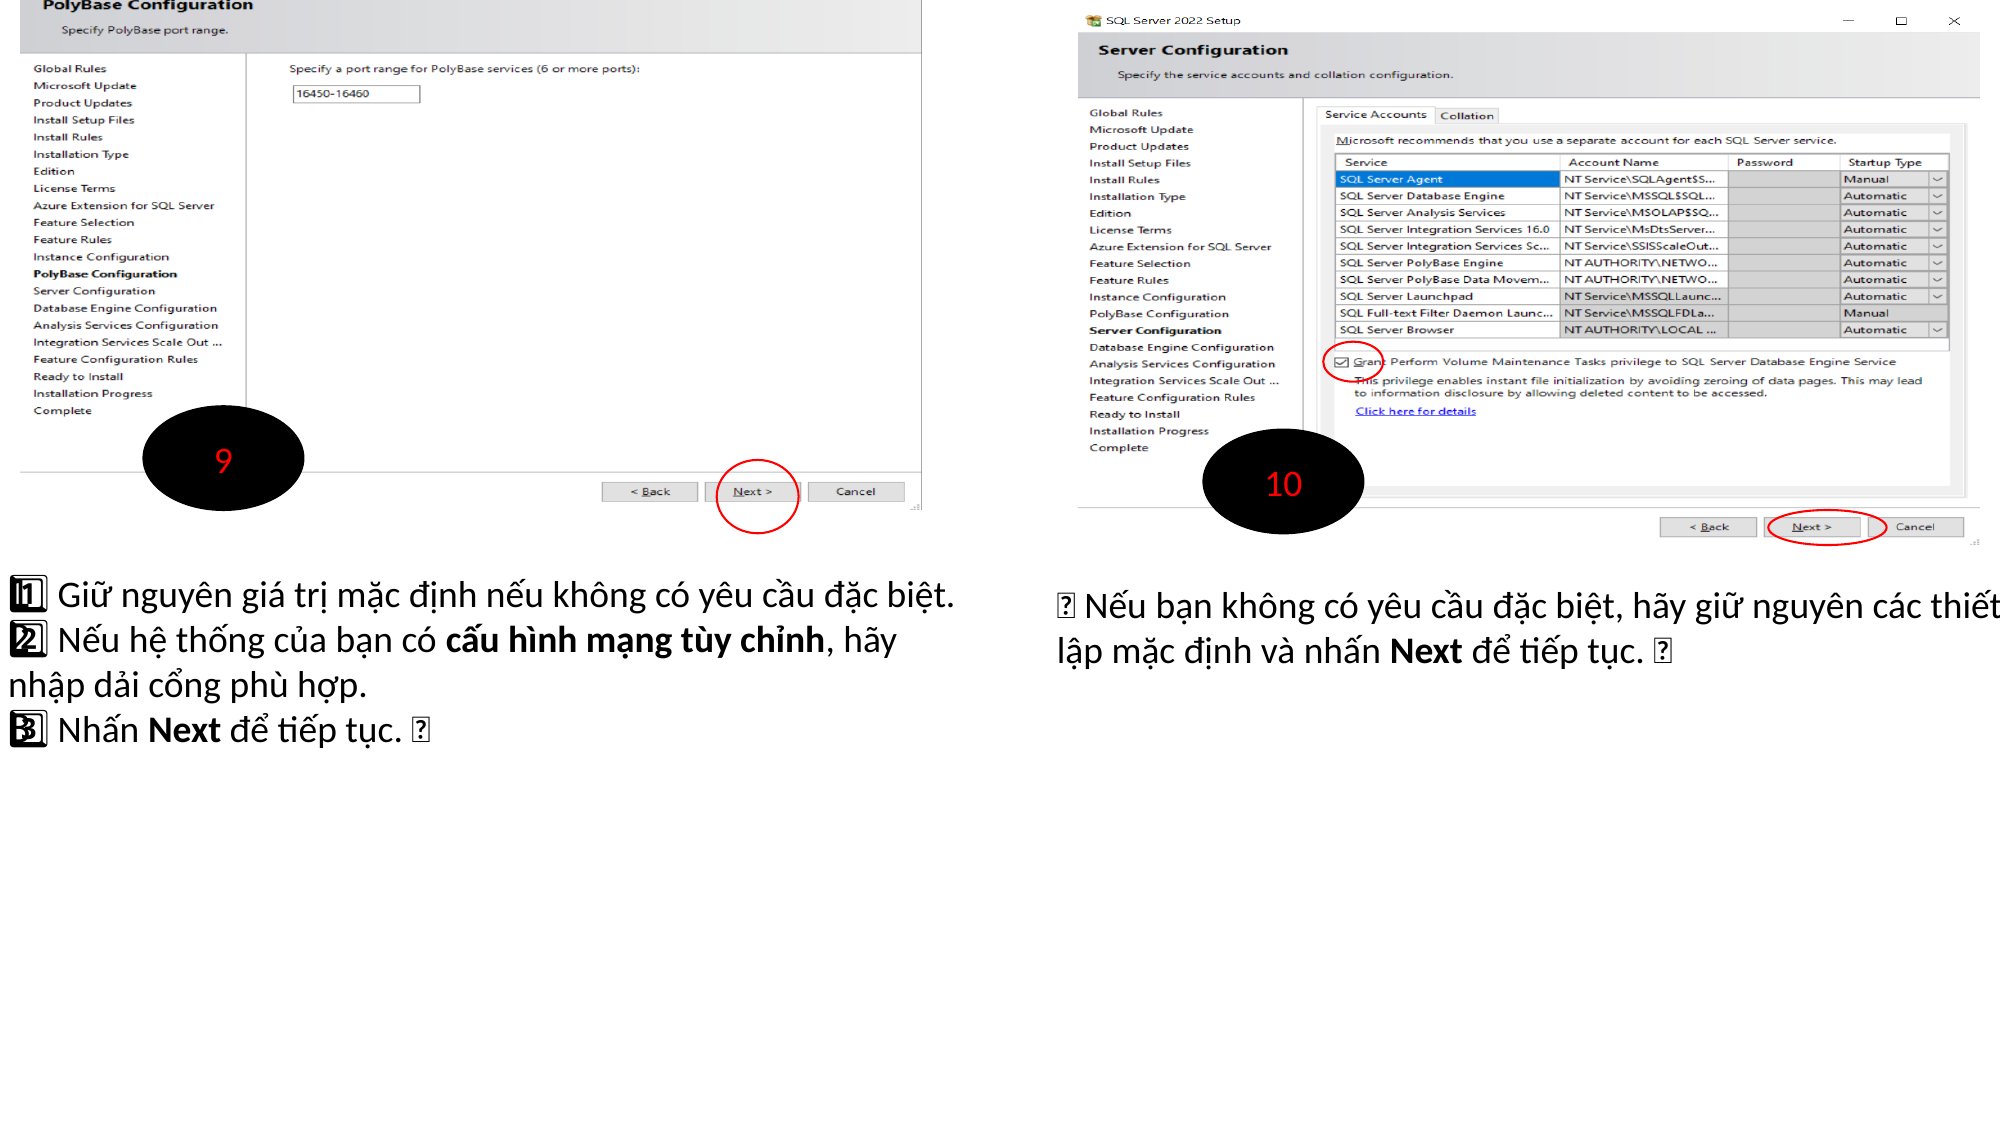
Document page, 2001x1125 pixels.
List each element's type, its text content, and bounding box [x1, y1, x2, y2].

picture [19, 0, 922, 510]
text_box 🔹 Nếu bạn không có yêu cầu đặc biệt, hãy giữ nguyên các thiết lập mặc định và nhấn Next để tiếp tục. 🚀 [1042, 573, 2000, 679]
text_box 1️⃣ Giữ nguyên giá trị mặc định nếu không có yêu cầu đặc biệt. 2️⃣ Nếu hệ thống của bạn có cấu hình mạng tùy chỉnh, hãy nhập dải cổng phù hợp. 3️⃣ Nhấn Next để tiếp tục. 🚀 [0, 562, 994, 758]
picture [1078, 11, 1980, 545]
text_box [718, 510, 797, 535]
